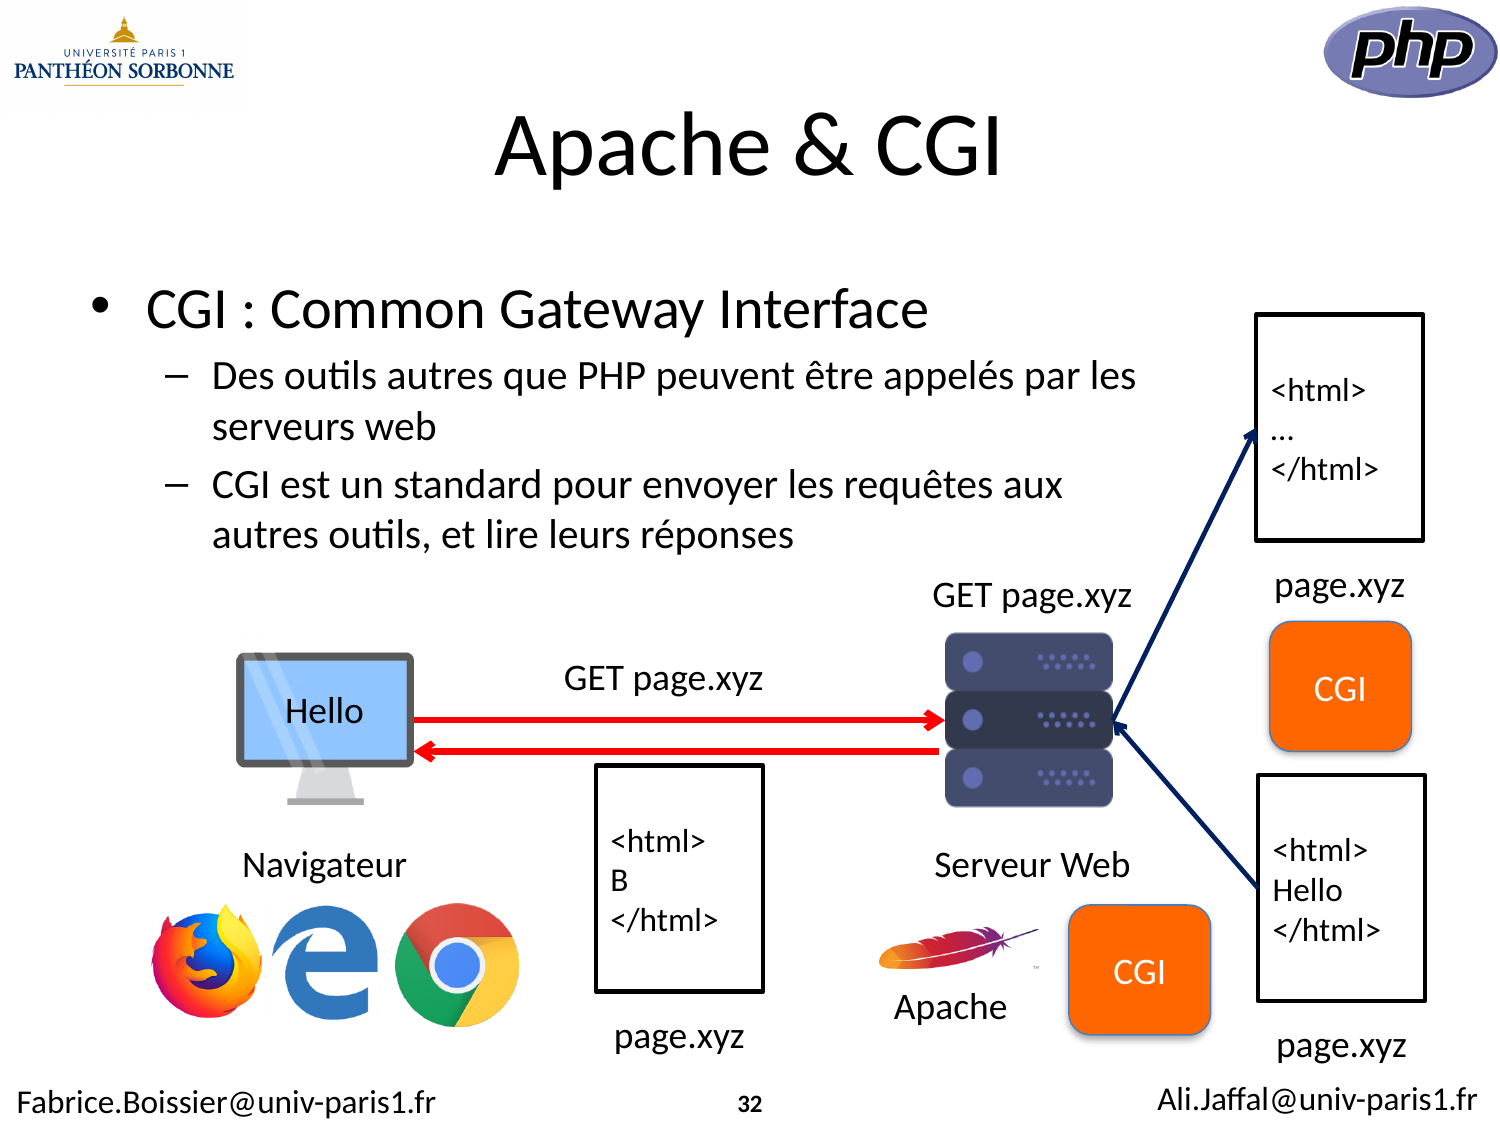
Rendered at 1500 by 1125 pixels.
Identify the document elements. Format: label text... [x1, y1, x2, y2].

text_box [1245, 774, 1438, 1074]
text_box CGI [1268, 622, 1413, 753]
title Apache & CGI [75, 45, 1425, 233]
picture [0, 2, 248, 114]
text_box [583, 765, 775, 1065]
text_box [1112, 427, 1257, 719]
picture [944, 631, 1112, 810]
picture [1321, 0, 1500, 119]
text_box Navigateur [218, 832, 431, 893]
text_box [1112, 720, 1259, 889]
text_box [147, 903, 519, 1027]
slide_number 32 [575, 1072, 925, 1125]
list CGI : Common Gateway Interface Des outils autres que PHP peuvent être appelés par les serveurs web CGI est un standard pour envoyer les requêtes aux autres outils, et lire leurs réponses [75, 262, 1425, 1005]
text_box GET page.xyz [903, 562, 1107, 623]
text_box Serveur Web [879, 832, 1108, 893]
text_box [1244, 314, 1436, 614]
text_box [855, 926, 1046, 1036]
text_box CGI [1068, 904, 1212, 1036]
text_box GET page.xyz [549, 645, 807, 705]
picture [236, 631, 414, 810]
